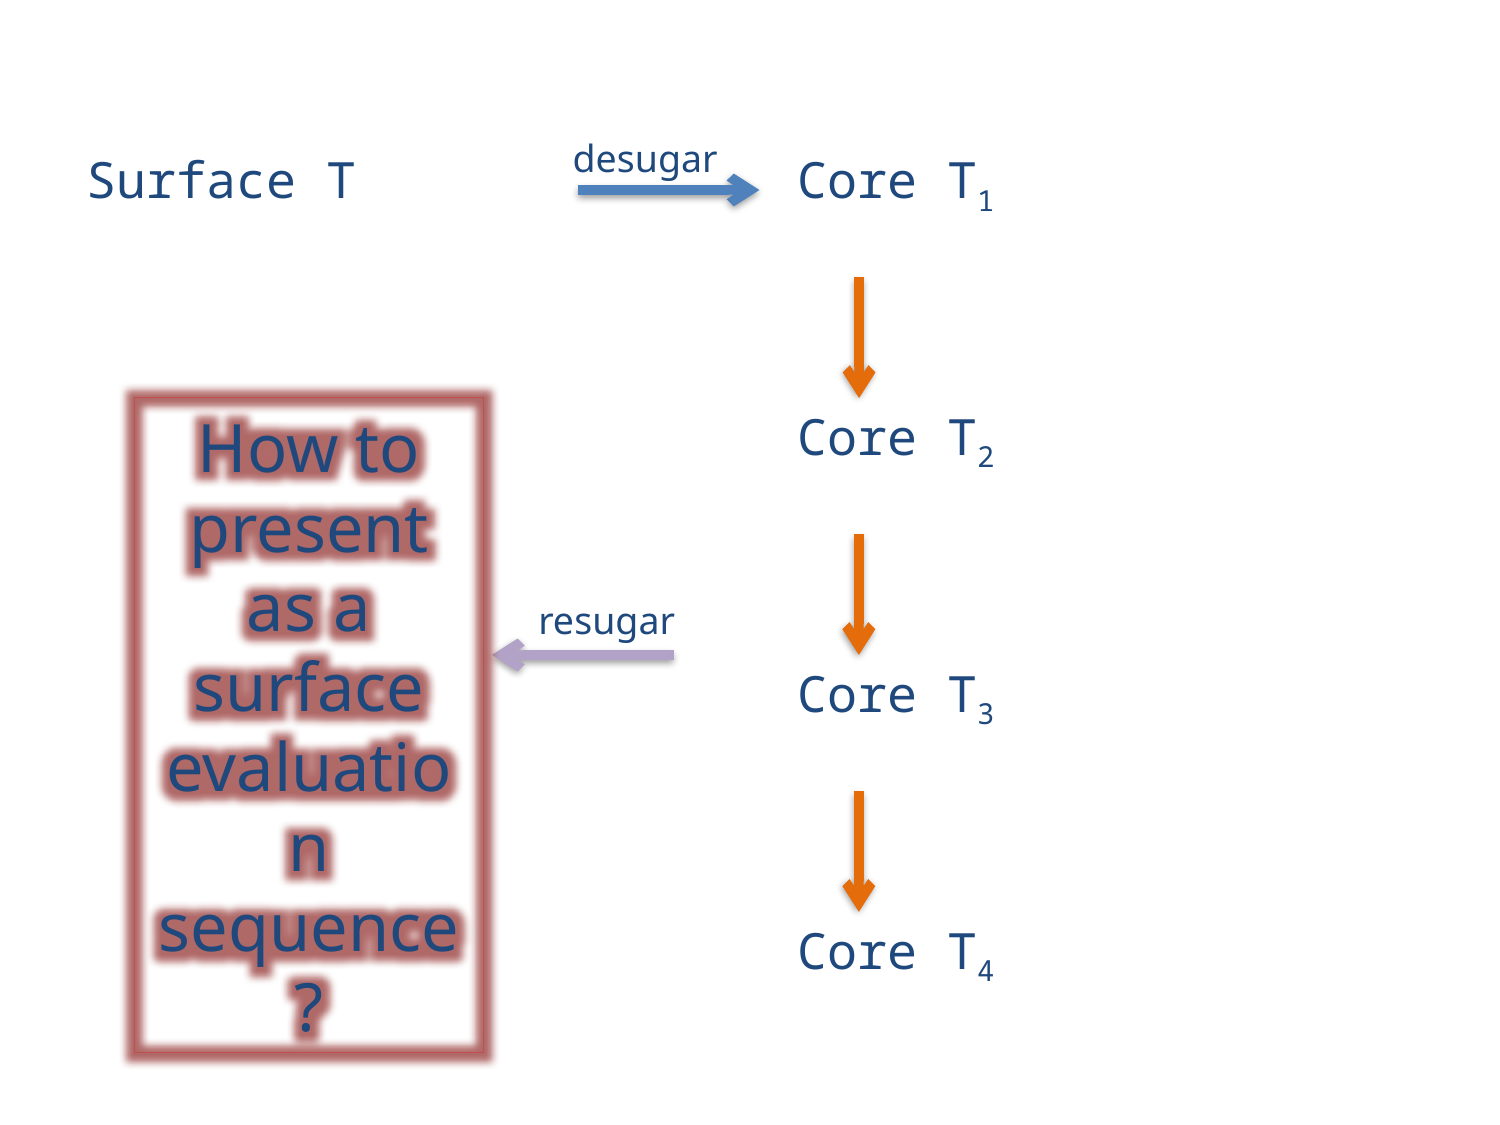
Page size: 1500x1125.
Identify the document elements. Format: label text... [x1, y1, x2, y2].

text_box Core T3 [782, 654, 1010, 738]
text_box How to present as a surface evaluation sequence? [134, 397, 484, 1053]
text_box Core T4 [782, 911, 1010, 995]
text_box Core T2 [782, 397, 1010, 481]
text_box Core T1 [782, 141, 1010, 225]
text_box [554, 127, 760, 191]
text_box Surface T [71, 141, 372, 216]
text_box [491, 588, 698, 656]
